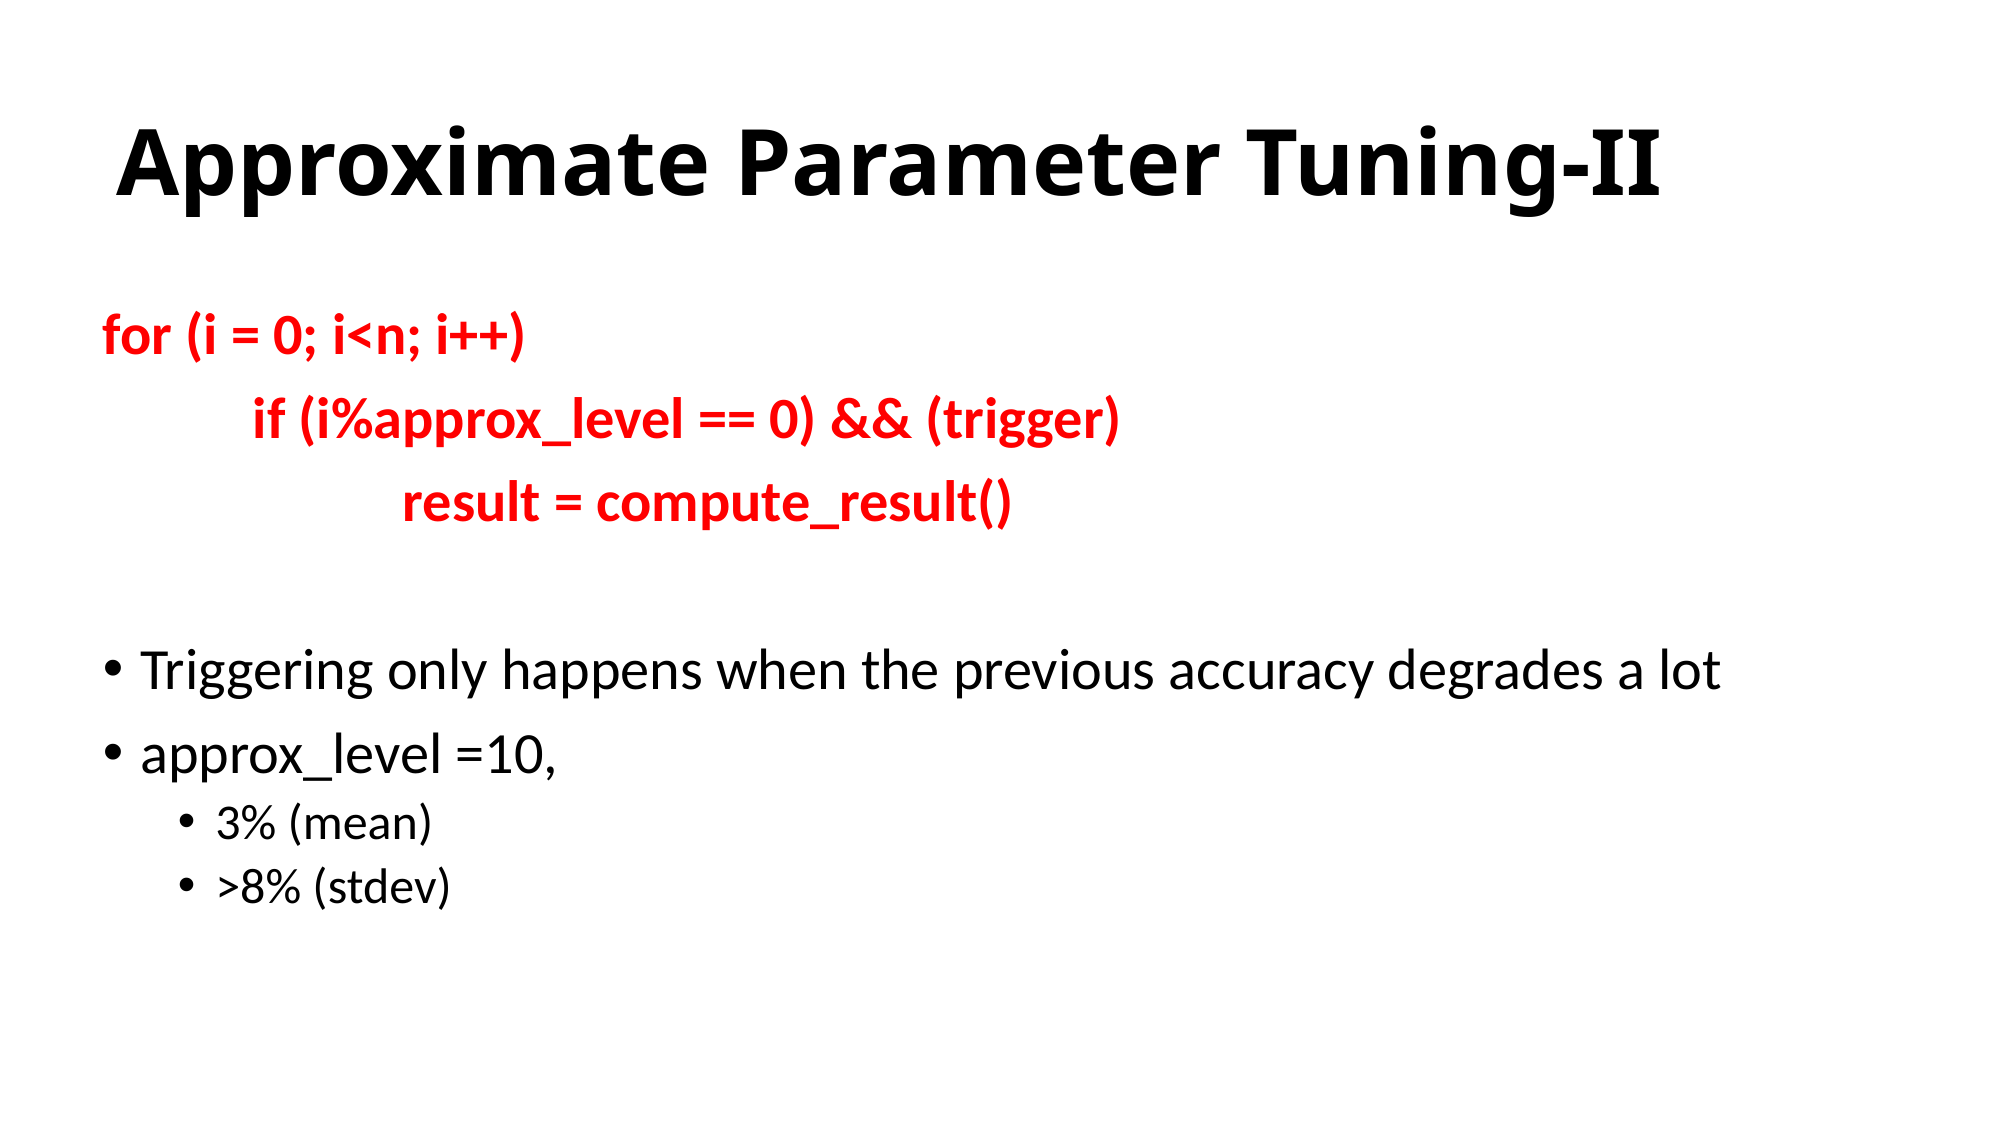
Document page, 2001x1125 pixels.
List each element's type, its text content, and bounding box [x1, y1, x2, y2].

list for (i = 0; i<n; i++) if (i%approx_level == 0) && (trigger) result = compute_result() Triggering only happens when the previous accuracy degrades a lot approx_level =10, 3% (mean) >8% (stdev) [87, 296, 1940, 1011]
title Approximate Parameter Tuning-II [101, 56, 1827, 275]
